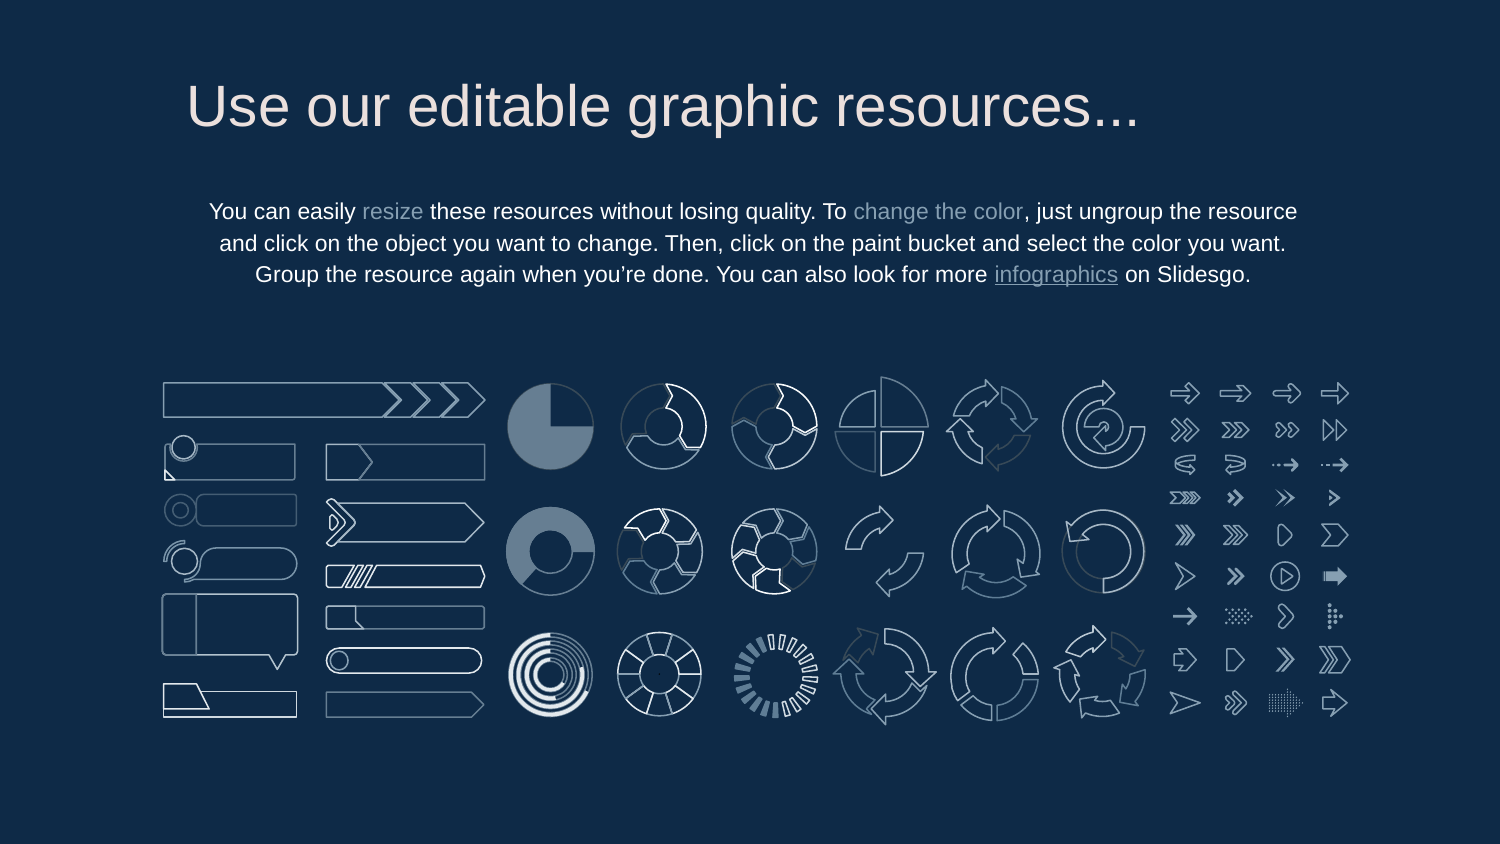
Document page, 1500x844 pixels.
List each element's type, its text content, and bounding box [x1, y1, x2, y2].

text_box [1323, 419, 1347, 441]
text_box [1226, 567, 1246, 586]
text_box [1270, 561, 1300, 591]
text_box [615, 508, 705, 595]
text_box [163, 382, 486, 418]
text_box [731, 383, 818, 470]
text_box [1224, 690, 1248, 715]
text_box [326, 647, 482, 674]
title Use our editable graphic resources... [171, 53, 1328, 133]
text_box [617, 632, 702, 717]
text_box [1171, 382, 1200, 404]
text_box [1322, 689, 1348, 717]
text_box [1274, 422, 1300, 438]
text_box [1275, 647, 1296, 672]
text_box [1174, 648, 1197, 671]
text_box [734, 634, 818, 718]
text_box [326, 444, 485, 481]
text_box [1223, 525, 1248, 545]
text_box You can easily resize these resources without losing quality. To change the color, just ungroup the resource and click on the object you want to change. Then, click on the paint bucket and select the color you want. Group the resource again when you’re done. You can also look for more infographics on Slidesgo. [175, 200, 1332, 280]
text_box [326, 498, 485, 547]
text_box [1268, 688, 1304, 718]
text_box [1048, 509, 1146, 594]
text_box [1048, 380, 1145, 469]
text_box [163, 540, 298, 583]
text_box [834, 376, 929, 477]
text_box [945, 627, 1039, 721]
text_box [1278, 604, 1294, 629]
text_box [1278, 524, 1292, 546]
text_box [1174, 524, 1196, 546]
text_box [326, 564, 485, 588]
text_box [494, 618, 607, 731]
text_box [163, 683, 297, 718]
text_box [730, 508, 819, 595]
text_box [1271, 458, 1300, 472]
text_box [1220, 385, 1251, 402]
text_box [1175, 562, 1195, 590]
text_box [1226, 648, 1245, 671]
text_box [1227, 488, 1245, 507]
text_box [1326, 602, 1344, 630]
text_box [506, 507, 595, 596]
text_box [1170, 491, 1201, 504]
text_box [1225, 455, 1246, 475]
text_box [164, 494, 297, 526]
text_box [1053, 625, 1146, 719]
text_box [845, 505, 924, 597]
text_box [1222, 422, 1250, 438]
text_box [1170, 692, 1201, 714]
text_box [1321, 524, 1348, 546]
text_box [164, 435, 296, 481]
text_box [611, 383, 709, 470]
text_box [832, 627, 937, 725]
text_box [1328, 489, 1341, 507]
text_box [1224, 608, 1254, 625]
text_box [946, 379, 1038, 472]
text_box [1175, 455, 1195, 475]
text_box [326, 692, 484, 718]
text_box [1322, 566, 1348, 586]
text_box [1321, 382, 1349, 404]
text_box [1319, 646, 1351, 674]
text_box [1171, 418, 1199, 442]
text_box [162, 593, 298, 670]
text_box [326, 605, 485, 630]
text_box [1173, 607, 1198, 626]
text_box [1274, 488, 1296, 507]
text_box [943, 504, 1041, 598]
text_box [1320, 457, 1349, 473]
text_box [1273, 383, 1301, 403]
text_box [507, 383, 594, 470]
